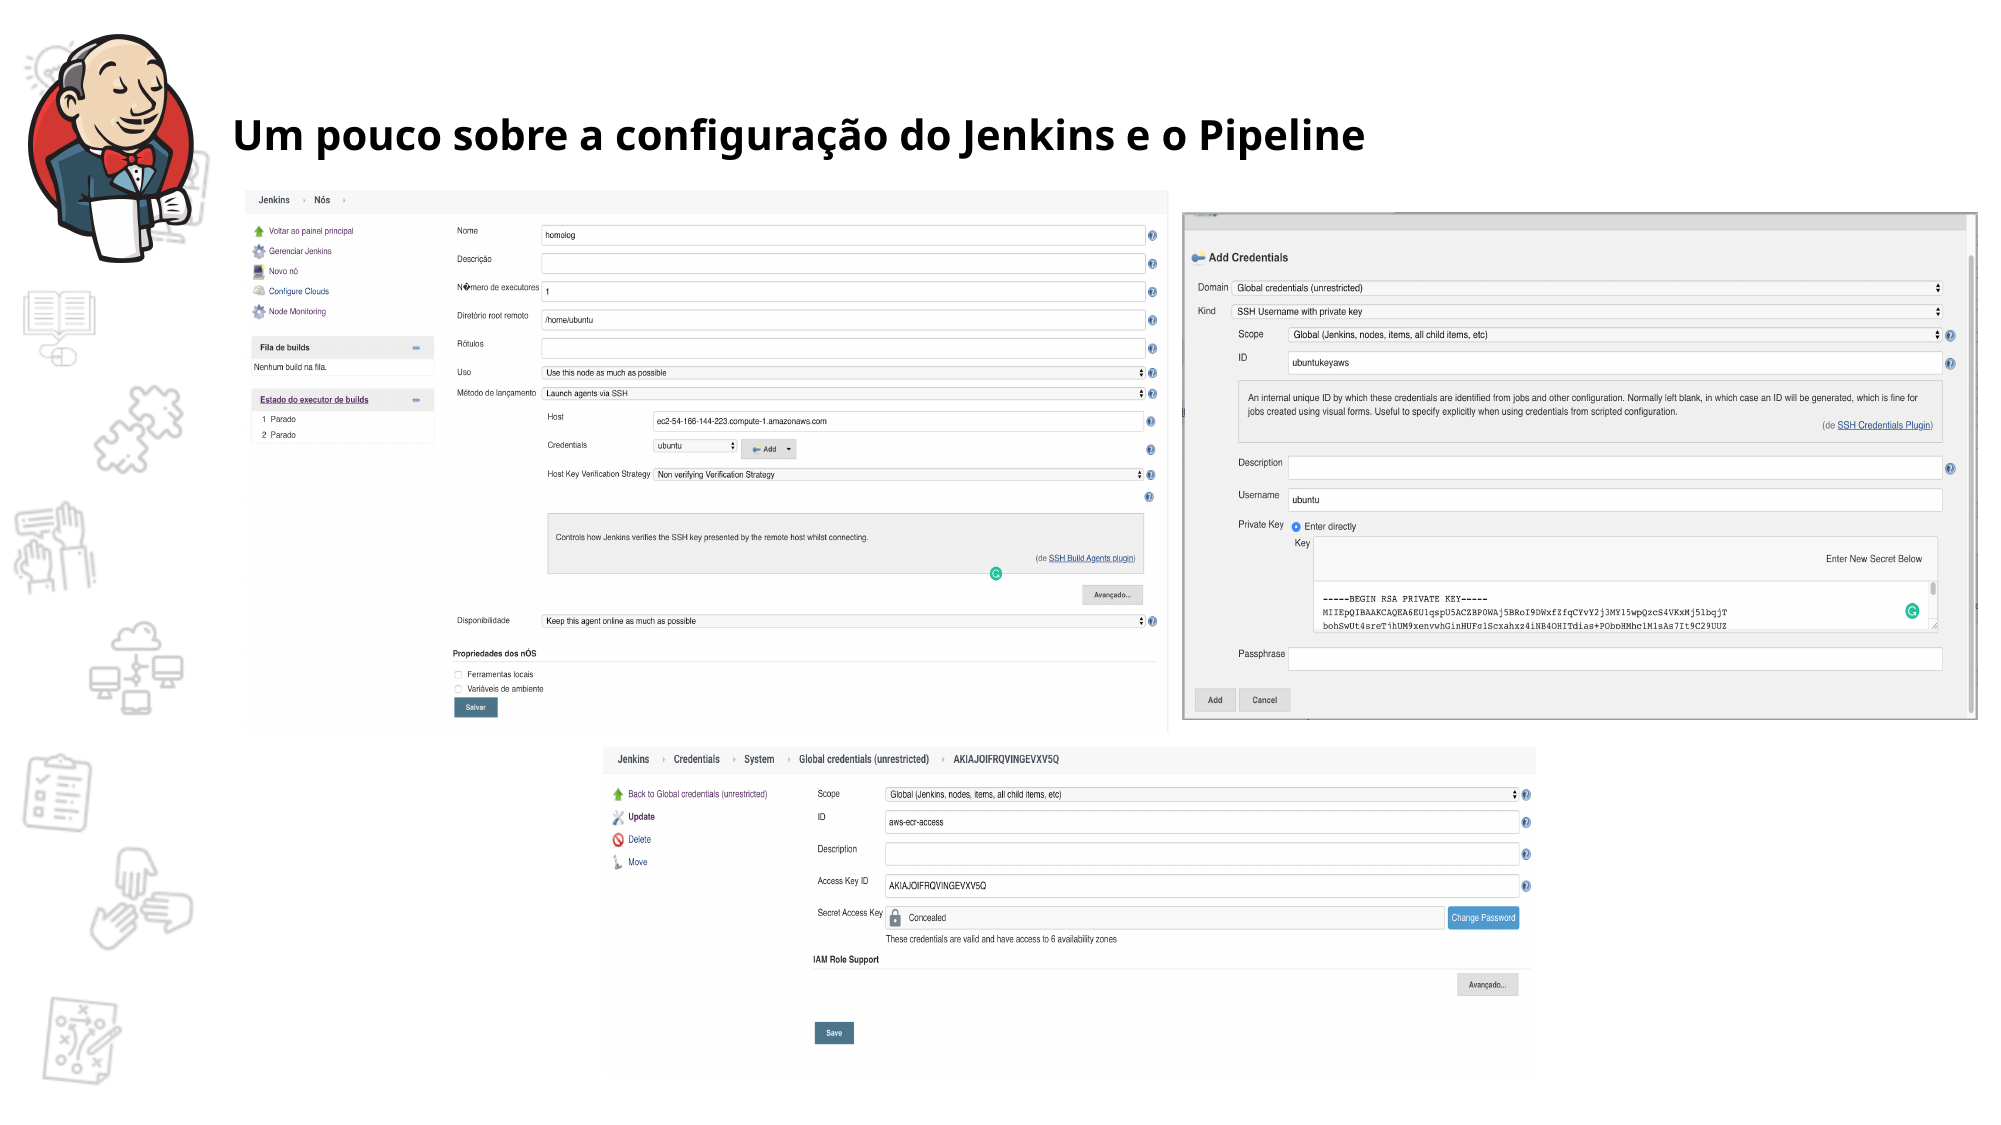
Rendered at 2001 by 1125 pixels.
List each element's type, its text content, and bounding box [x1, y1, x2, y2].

picture [244, 190, 1170, 734]
picture [1182, 212, 1978, 720]
picture [603, 747, 1536, 1076]
picture [0, 34, 215, 1090]
text_box Um pouco sobre a configuração do Jenkins e o Pipeline [218, 93, 1596, 160]
